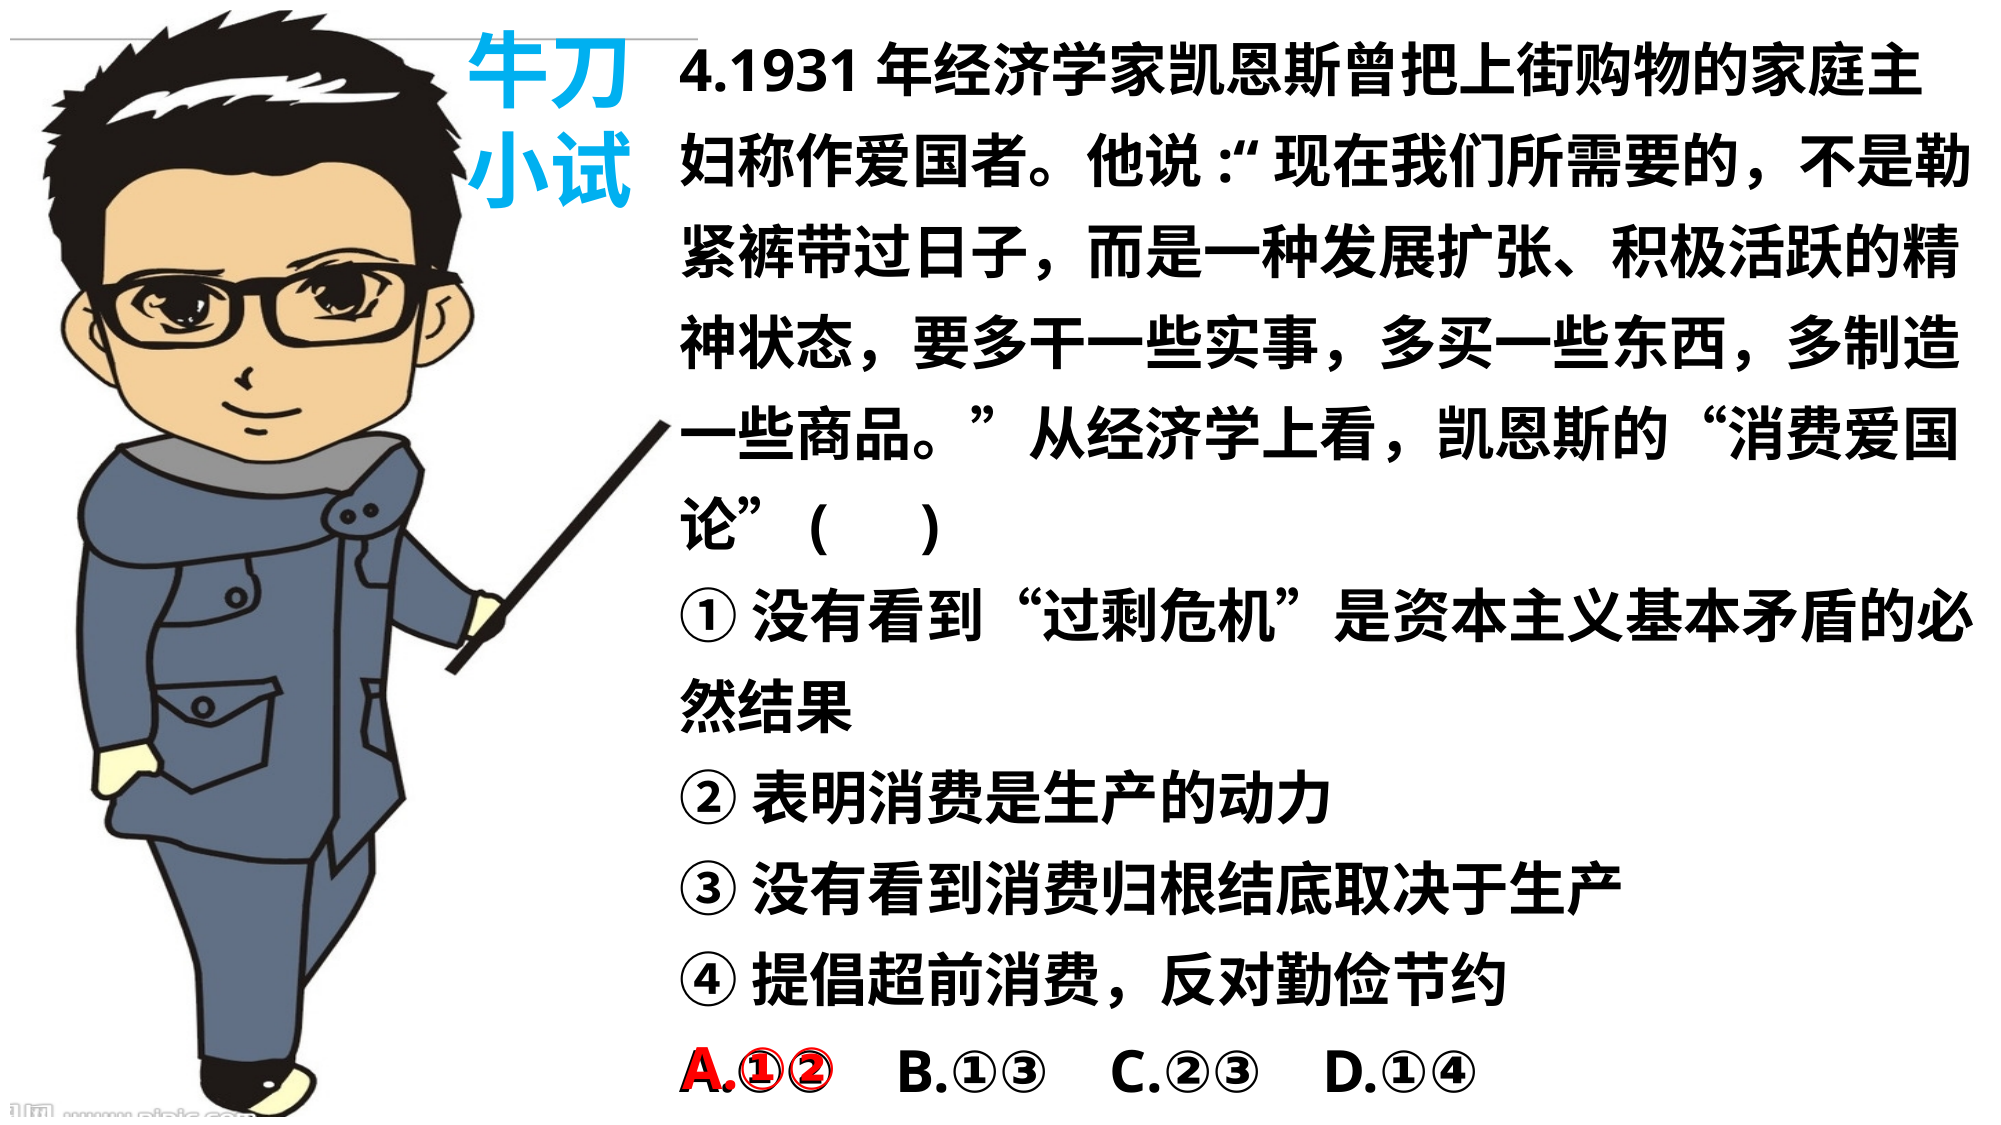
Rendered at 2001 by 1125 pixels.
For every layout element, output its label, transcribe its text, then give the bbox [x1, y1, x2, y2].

text_box 4.1931年经济学家凯恩斯曾把上街购物的家庭主妇称作爱国者。他说:“现在我们所需要的，不是勒紧裤带过日子，而是一种发展扩张、积极活跃的精神状态，要多干一些实事，多买一些东西，多制造一些商品。”从经济学上看，凯恩斯的“消费爱国论”( ) ①没有看到“过剩危机”是资本主义基本矛盾的必然结果 ②表明消费是生产的动力 ③没有看到消费归根结底取决于生产 ④提倡超前消费，反对勤俭节约 A.①② B.①③ C.②③ D.①④ [664, 5, 1992, 1112]
picture [10, 10, 698, 1117]
text_box A.①② [698, 1023, 868, 1109]
